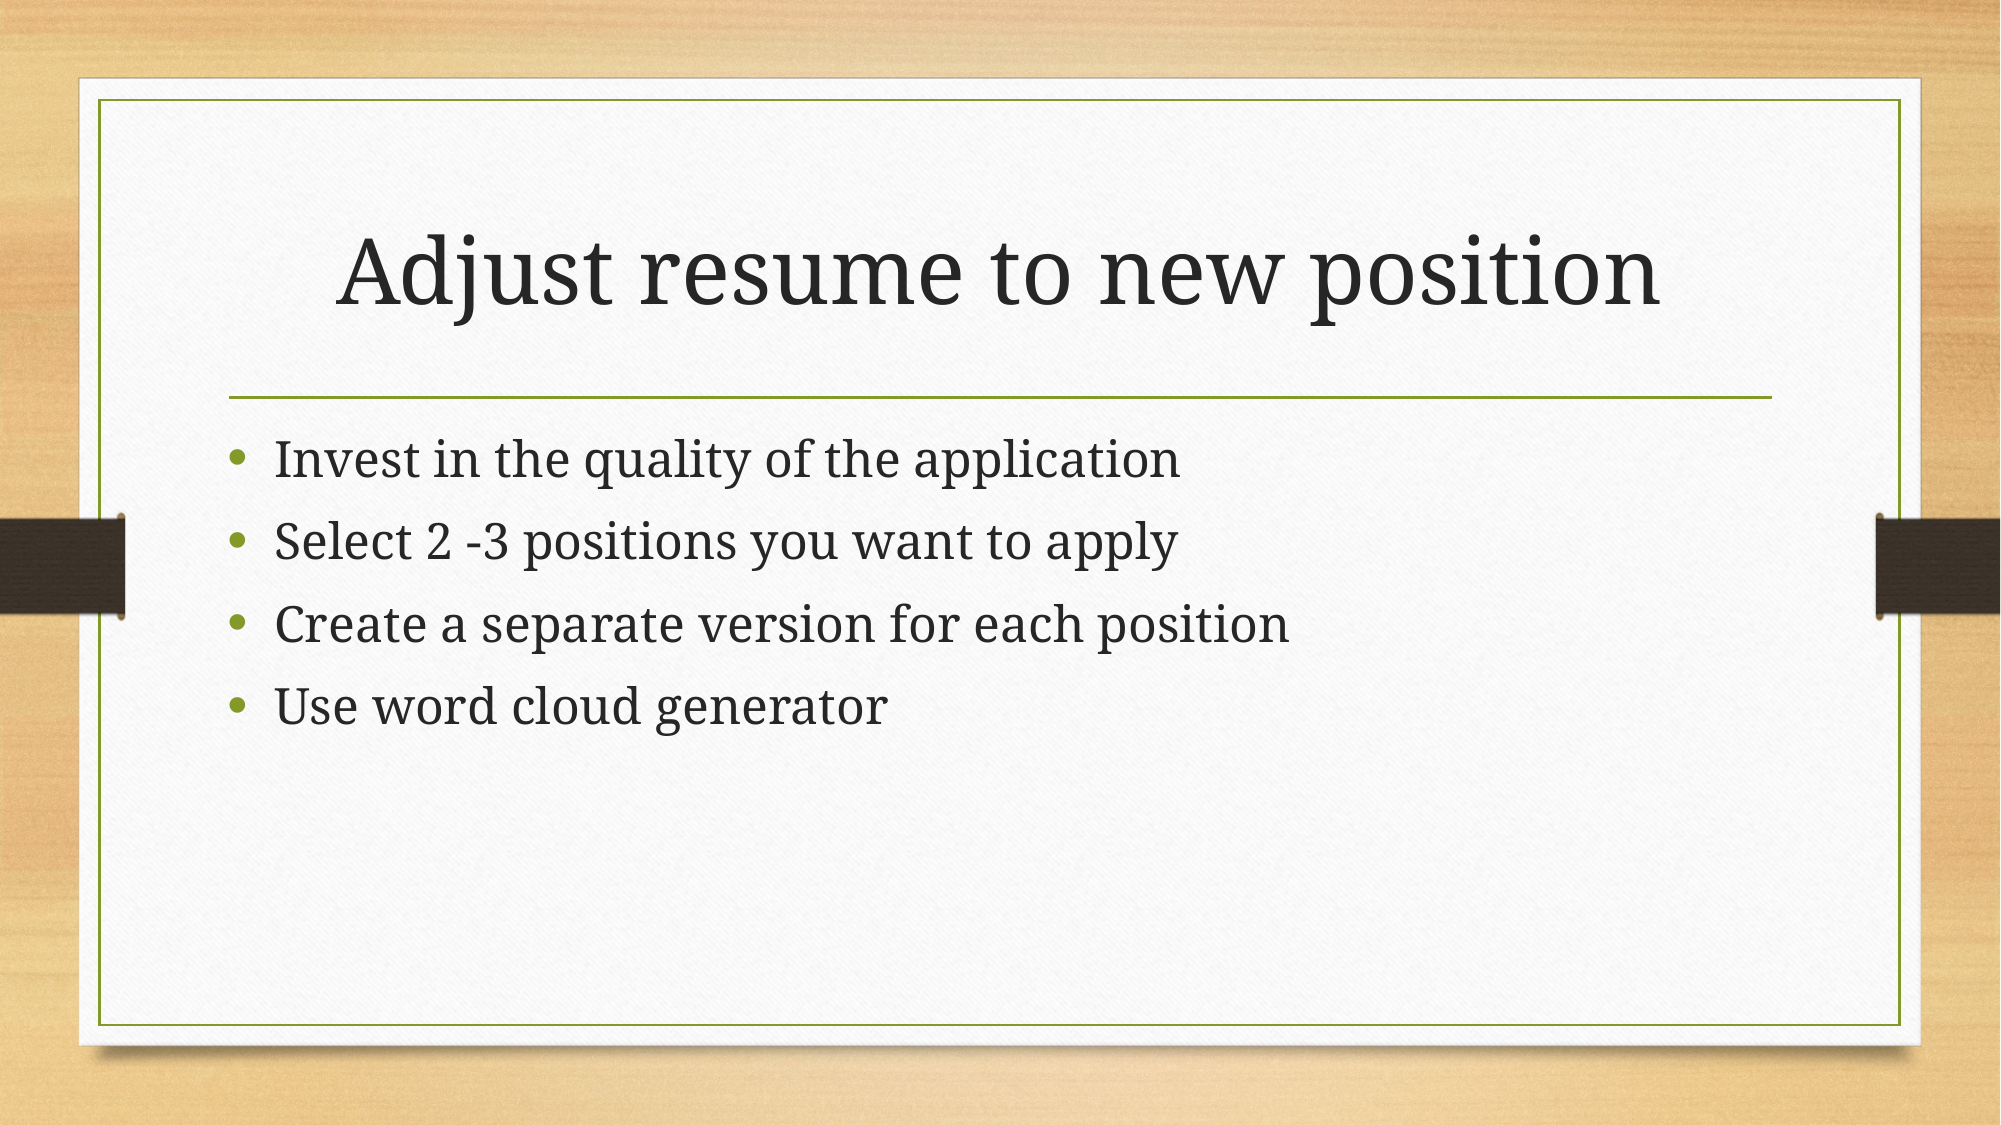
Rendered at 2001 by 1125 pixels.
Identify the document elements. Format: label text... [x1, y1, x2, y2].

title Adjust resume to new position [212, 161, 1788, 375]
list Invest in the quality of the application Select 2 -3 positions you want to apply Create a separate version for each position Use word cloud generator [212, 419, 1788, 964]
picture [0, 0, 2001, 1125]
